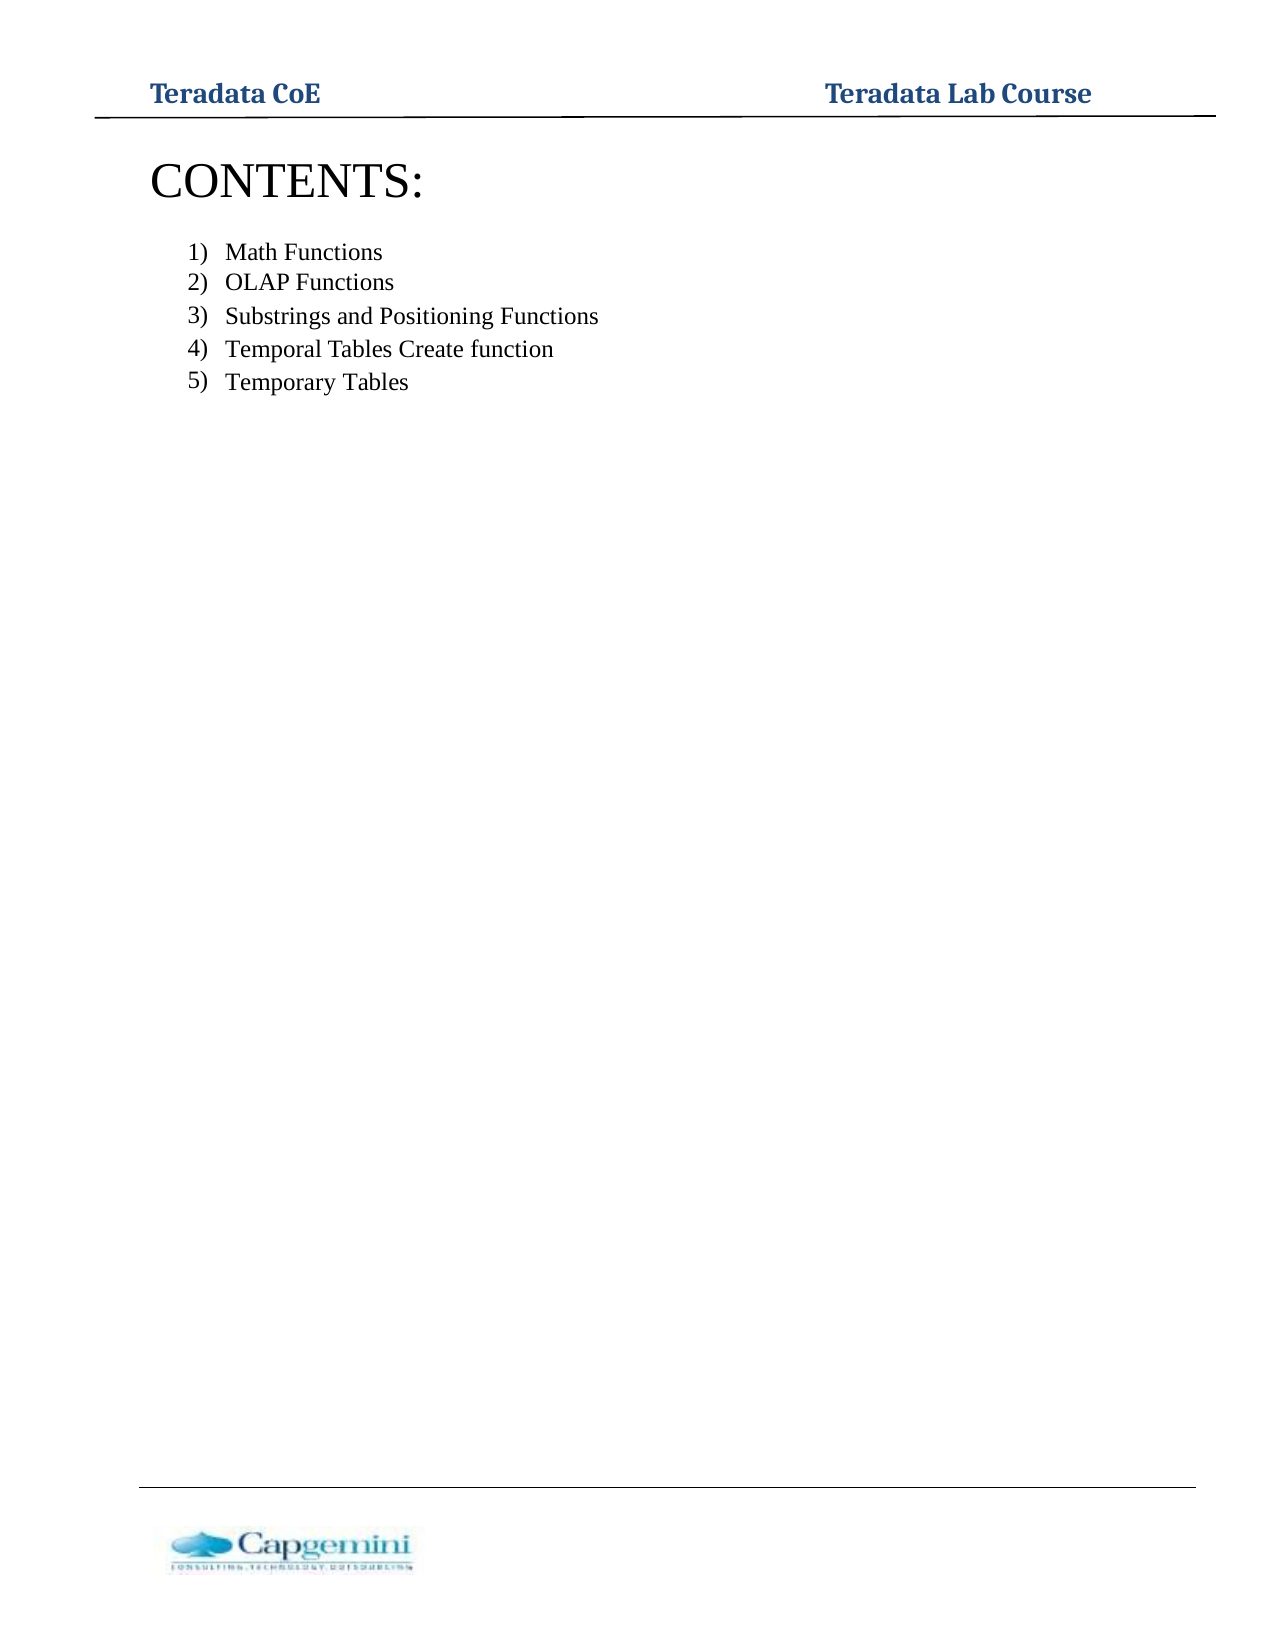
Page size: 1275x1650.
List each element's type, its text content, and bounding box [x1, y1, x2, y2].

text_box Teradata Lab Course [823, 76, 1109, 111]
text_box Teradata CoE [147, 76, 336, 111]
text_box 1) 2) 3) 4) 5) [185, 237, 215, 399]
text_box CONTENTS: [147, 153, 435, 209]
text_box Math Functions OLAP Functions Substrings and Positioning Functions Temporal Tables Create function Temporary Tables [222, 237, 602, 399]
text_box [139, 1464, 1197, 1490]
text_box [153, 1526, 425, 1575]
